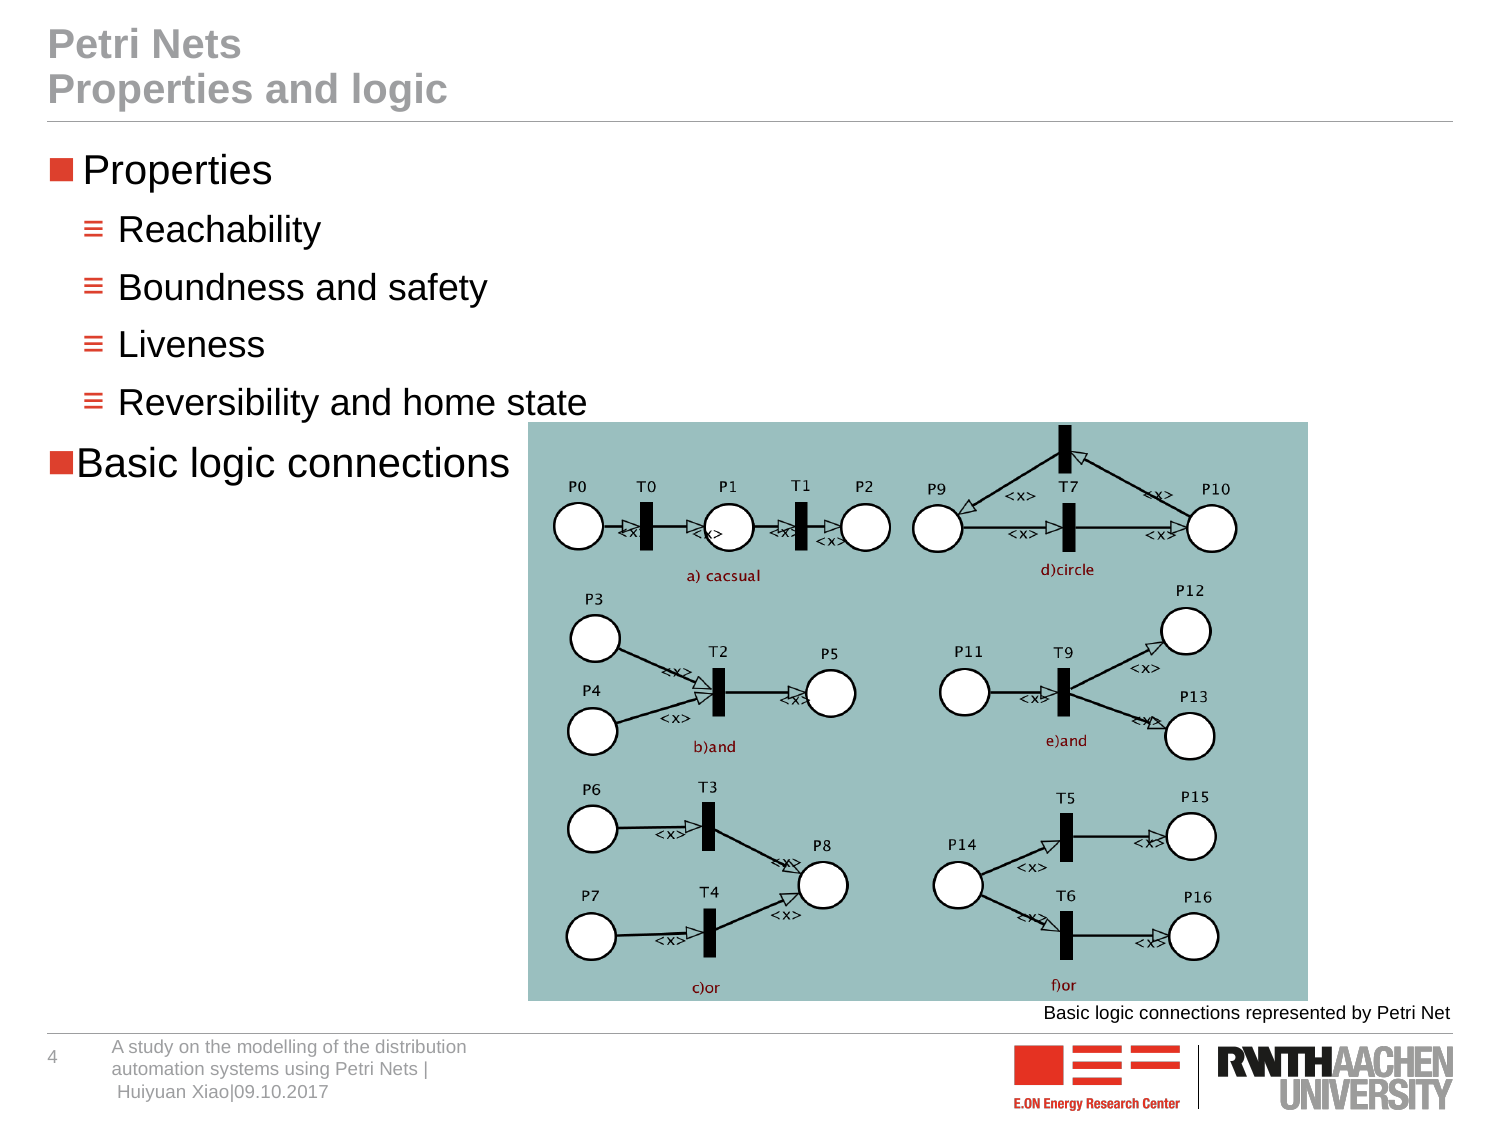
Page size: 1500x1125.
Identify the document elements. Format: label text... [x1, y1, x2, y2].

title Petri Nets Properties and logic [47, 23, 1453, 113]
list Basic logic connections represented by Petri Net [1308, 993, 1465, 1076]
list Properties Reachability Boundness and safety Liveness Reversibility and home state Basic logic connections [47, 142, 528, 1011]
picture [528, 93, 1453, 1125]
